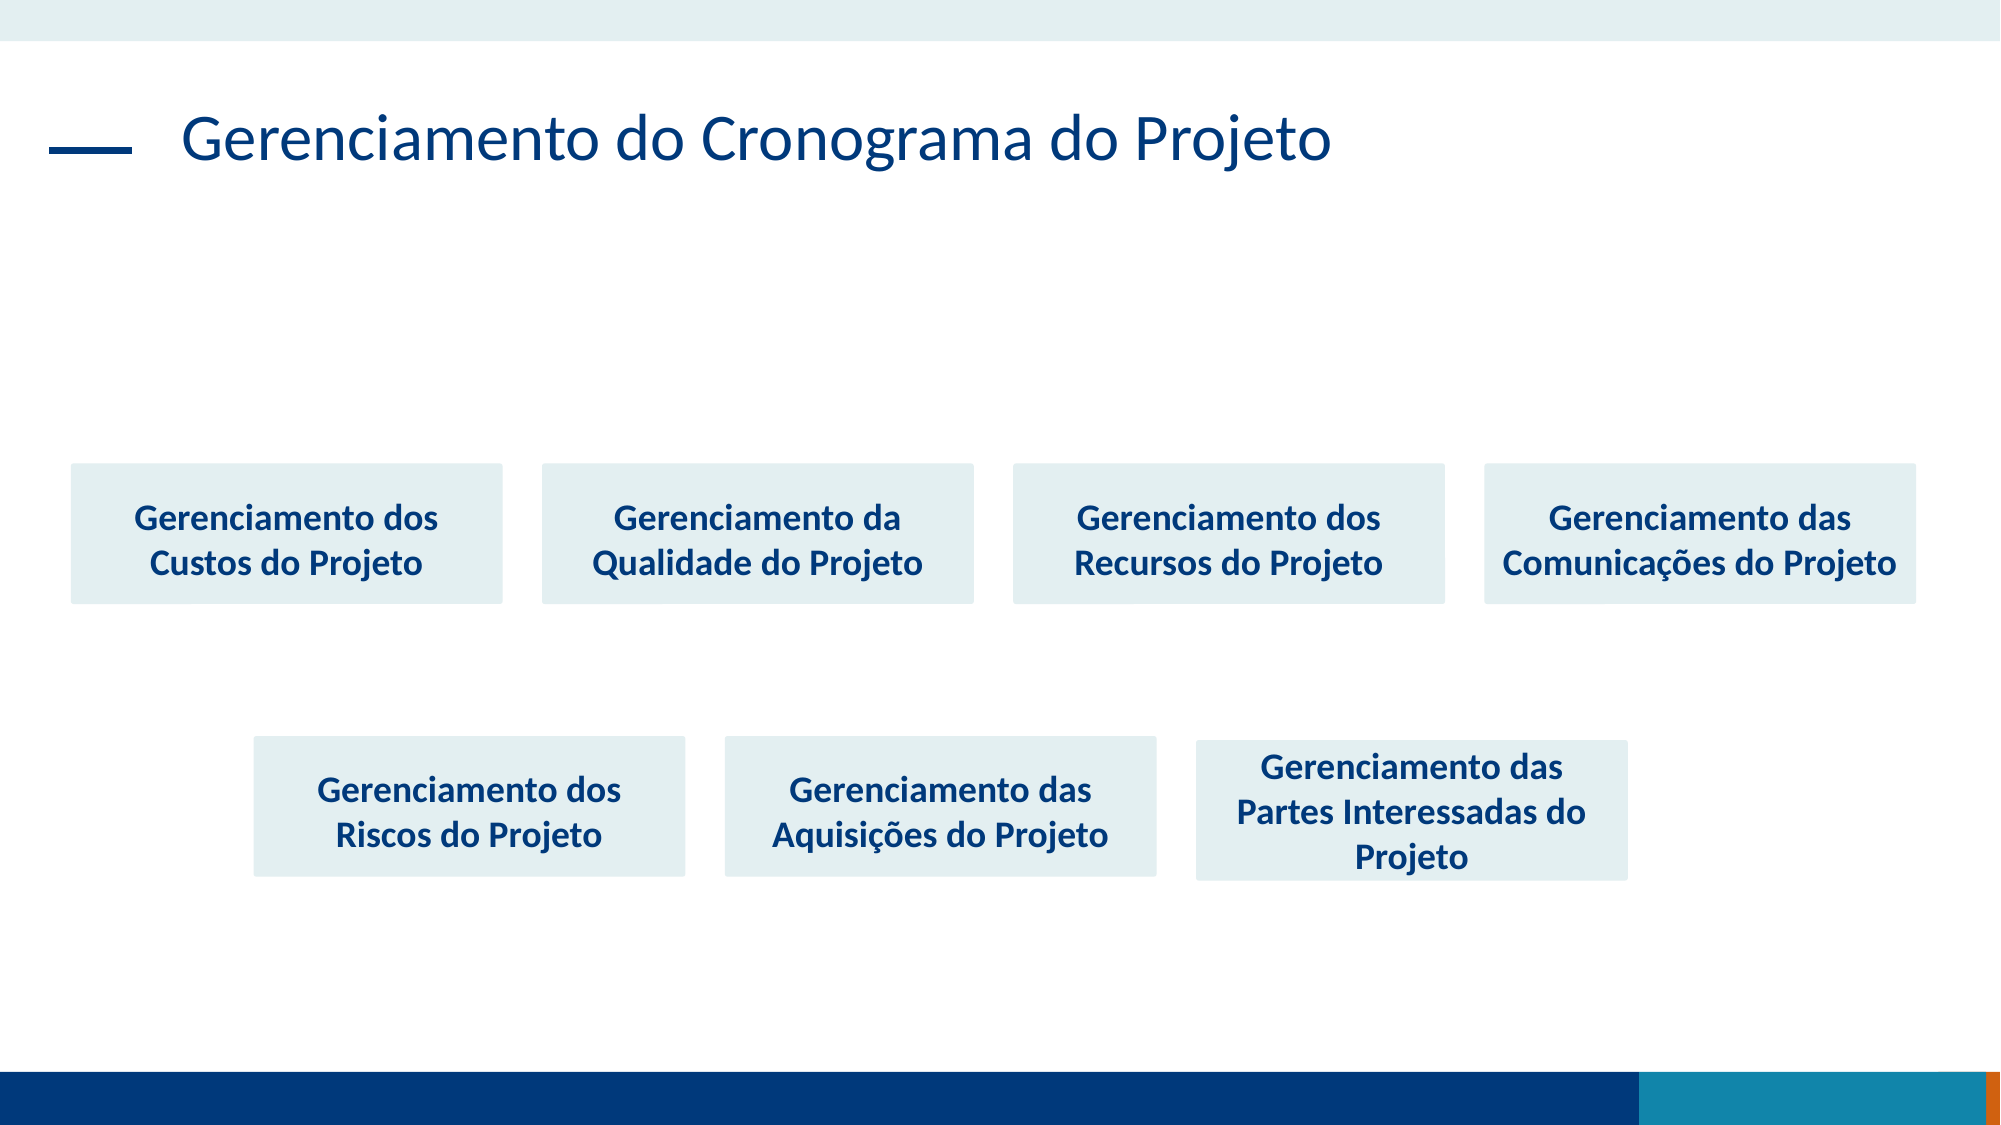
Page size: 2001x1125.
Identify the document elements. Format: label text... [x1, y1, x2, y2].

text_box Gerenciamento das Comunicações do Projeto [1484, 485, 1917, 591]
list Gerenciamento do Cronograma do Projeto [167, 95, 1833, 237]
text_box [252, 735, 687, 878]
text_box [1483, 462, 1918, 606]
text_box [1012, 462, 1447, 606]
text_box [69, 462, 504, 606]
text_box Gerenciamento das Partes Interessadas do Projeto [1196, 734, 1628, 885]
text_box [540, 462, 975, 606]
text_box [723, 735, 1158, 878]
text_box Gerenciamento das Aquisições do Projeto [724, 757, 1157, 863]
text_box Gerenciamento dos Recursos do Projeto [1013, 485, 1445, 591]
text_box Gerenciamento da Qualidade do Projeto [542, 485, 974, 591]
text_box Gerenciamento dos Custos do Projeto [70, 485, 503, 591]
text_box Gerenciamento dos Riscos do Projeto [253, 757, 686, 863]
